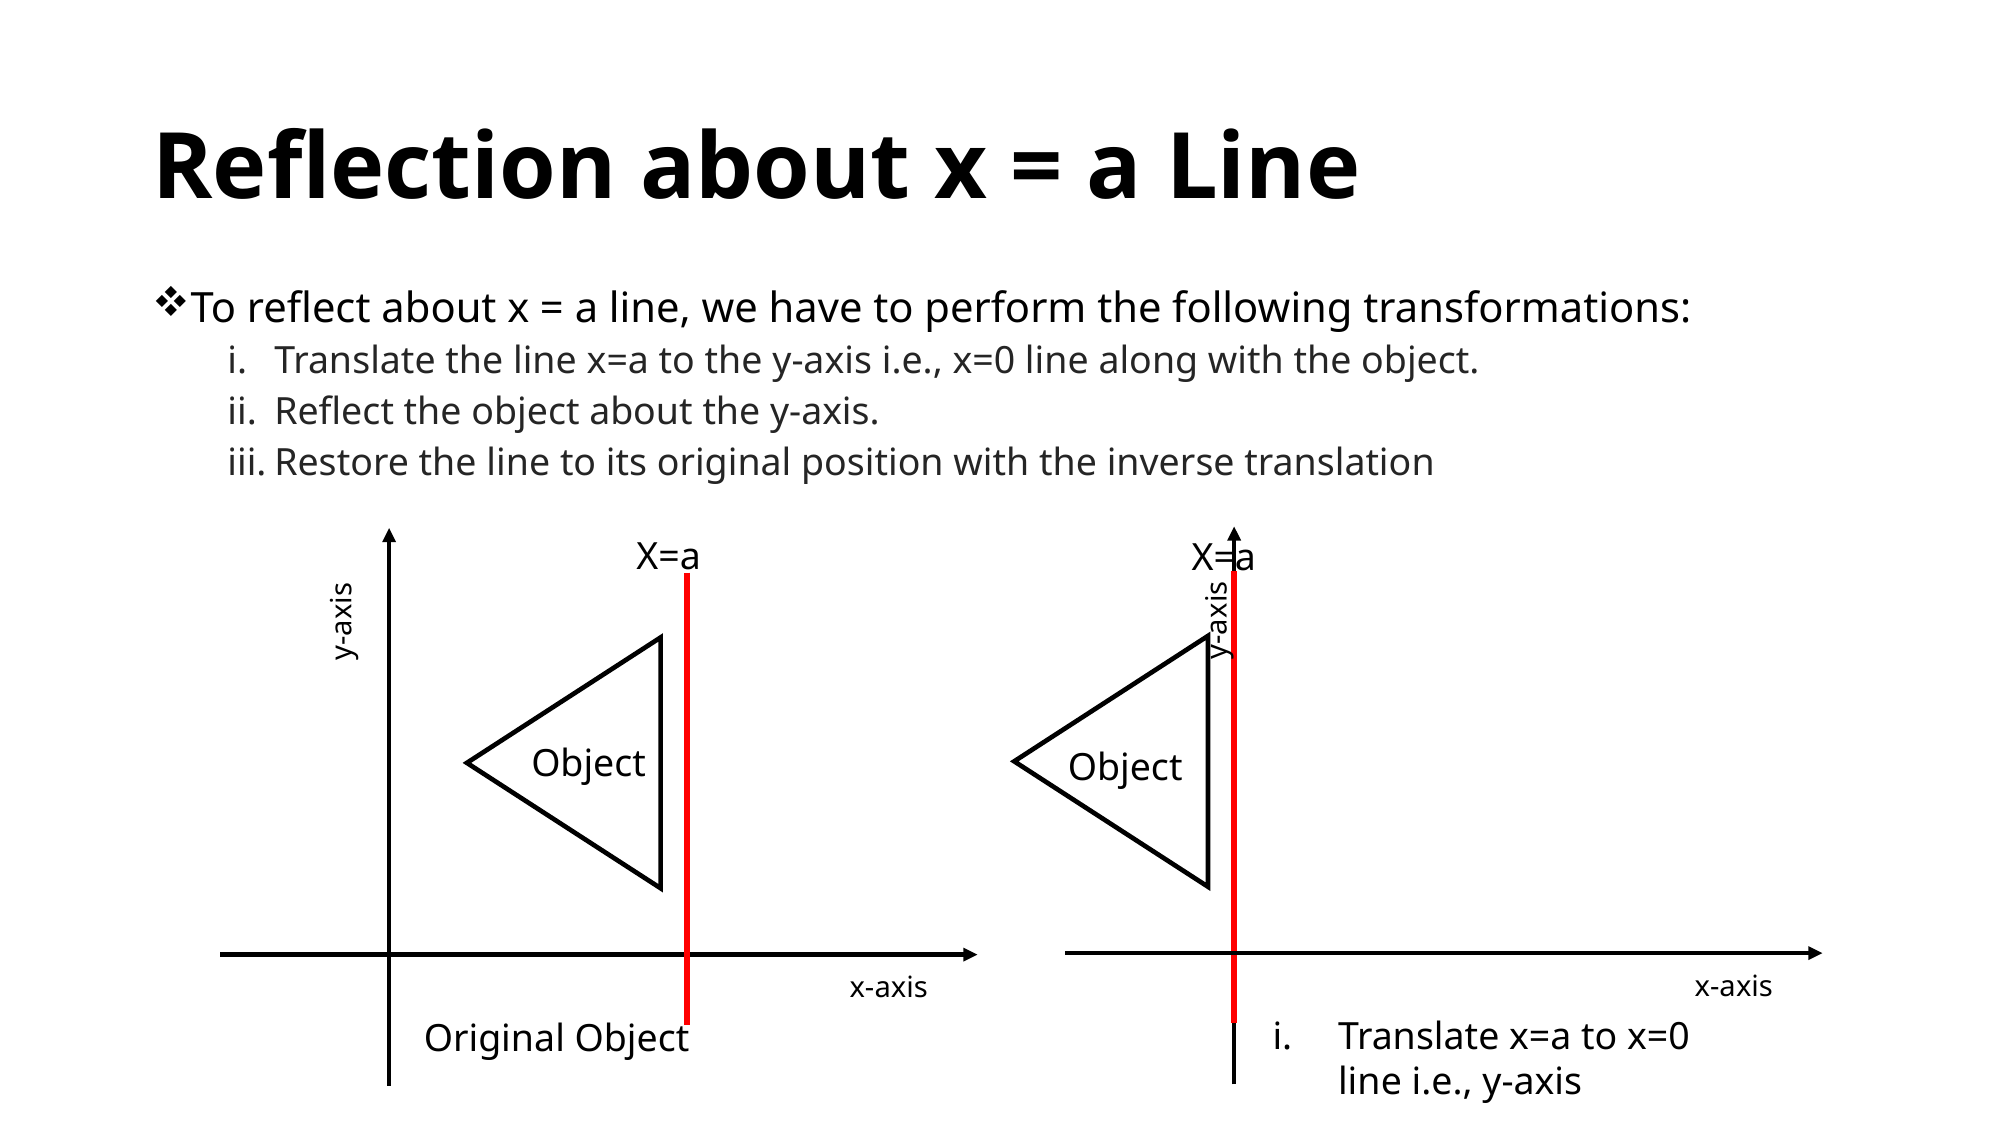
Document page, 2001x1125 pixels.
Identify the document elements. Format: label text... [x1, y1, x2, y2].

list To reflect about x = a line, we have to perform the following transformations: Translate the line x=a to the y-axis i.e., x=0 line along with the object. Reflect the object about the y-axis. Restore the line to its original position with the inverse translation [137, 278, 1863, 1012]
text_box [220, 524, 978, 1086]
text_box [1014, 525, 1823, 1111]
title Reflection about x = a Line [137, 59, 1863, 278]
